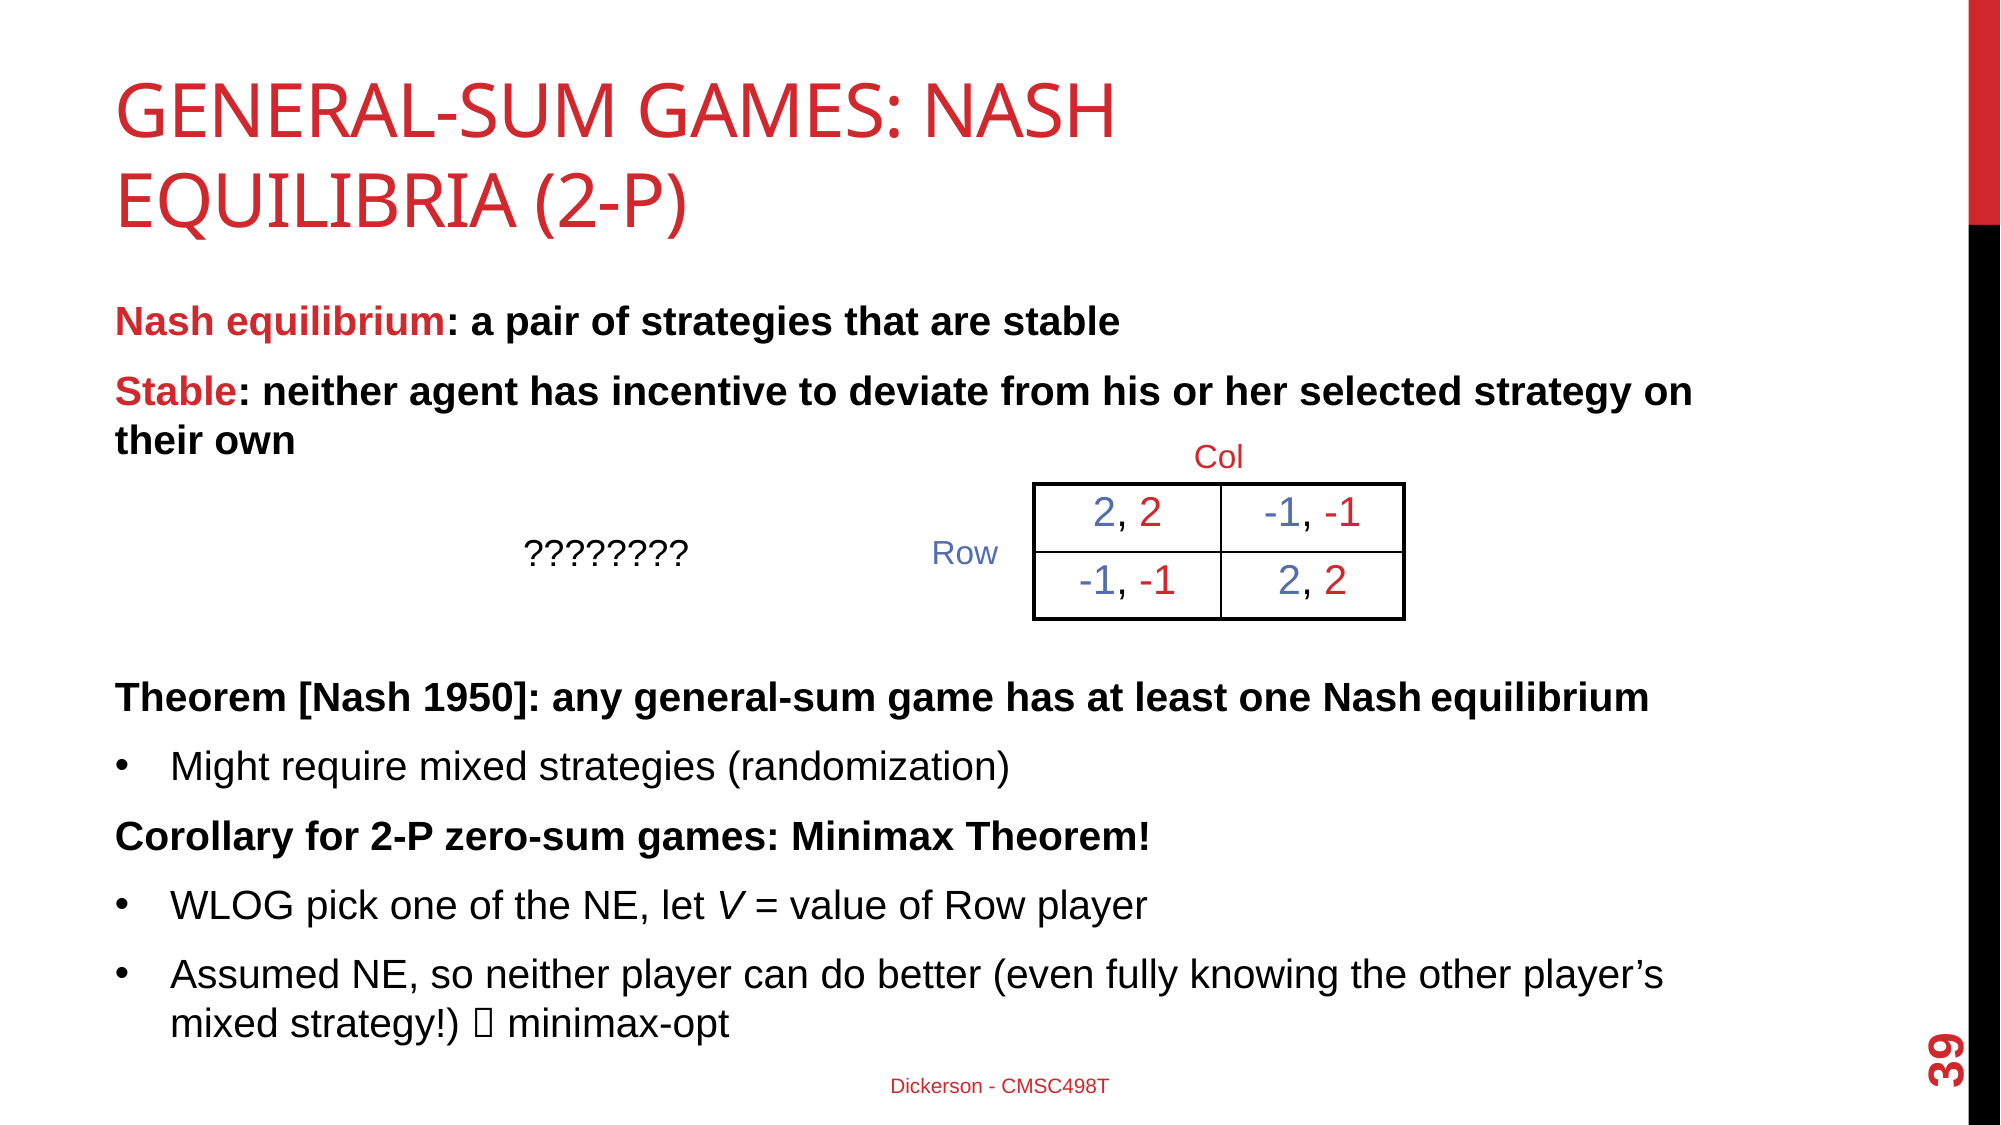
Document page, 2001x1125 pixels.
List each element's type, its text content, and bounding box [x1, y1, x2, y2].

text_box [904, 427, 1405, 620]
list Nash equilibrium: a pair of strategies that are stable Stable: neither agent has incentive to deviate from his or her selected strategy on their own Theorem [Nash 1950]: any general-sum game has at least one Nash equilibrium Might require mixed strategies (randomization) Corollary for 2-P zero-sum games: Minimax Theorem! WLOG pick one of the NE, let V = value of Row player Assumed NE, so neither player can do better (even fully knowing the other player’s mixed strategy!)  minimax-opt [99, 287, 1767, 1058]
slide_number 39 [1903, 887, 1984, 1104]
text_box ???????? [508, 521, 770, 581]
footer Dickerson - CMSC498T [624, 1065, 1375, 1112]
title General-Sum Games: Nash Equilibria (2-P) [99, 25, 1367, 250]
